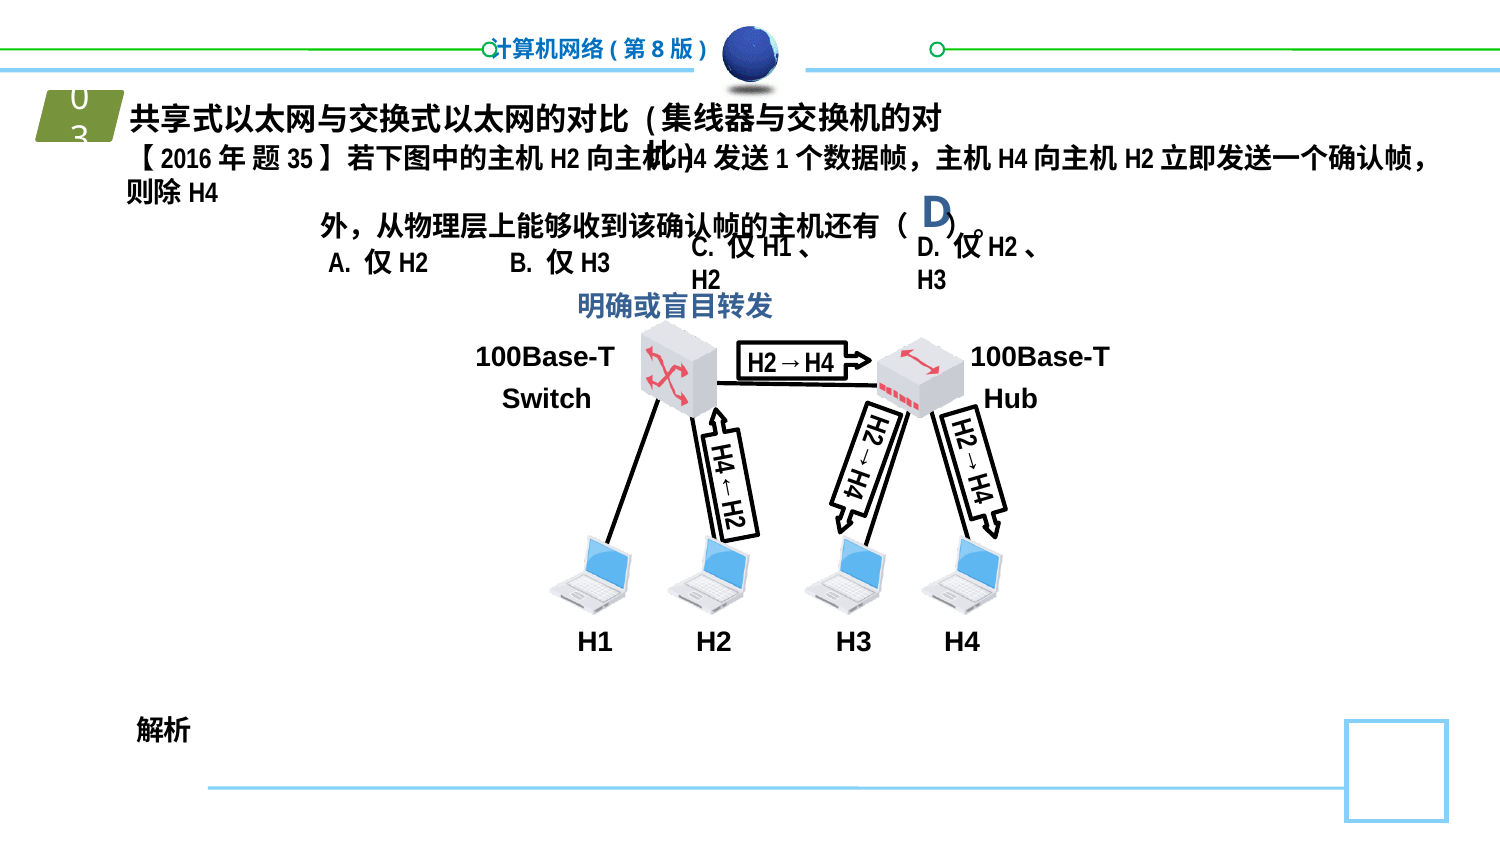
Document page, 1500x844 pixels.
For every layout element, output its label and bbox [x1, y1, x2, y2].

text_box [124, 704, 215, 754]
text_box [35, 90, 1463, 666]
picture [720, 24, 780, 90]
